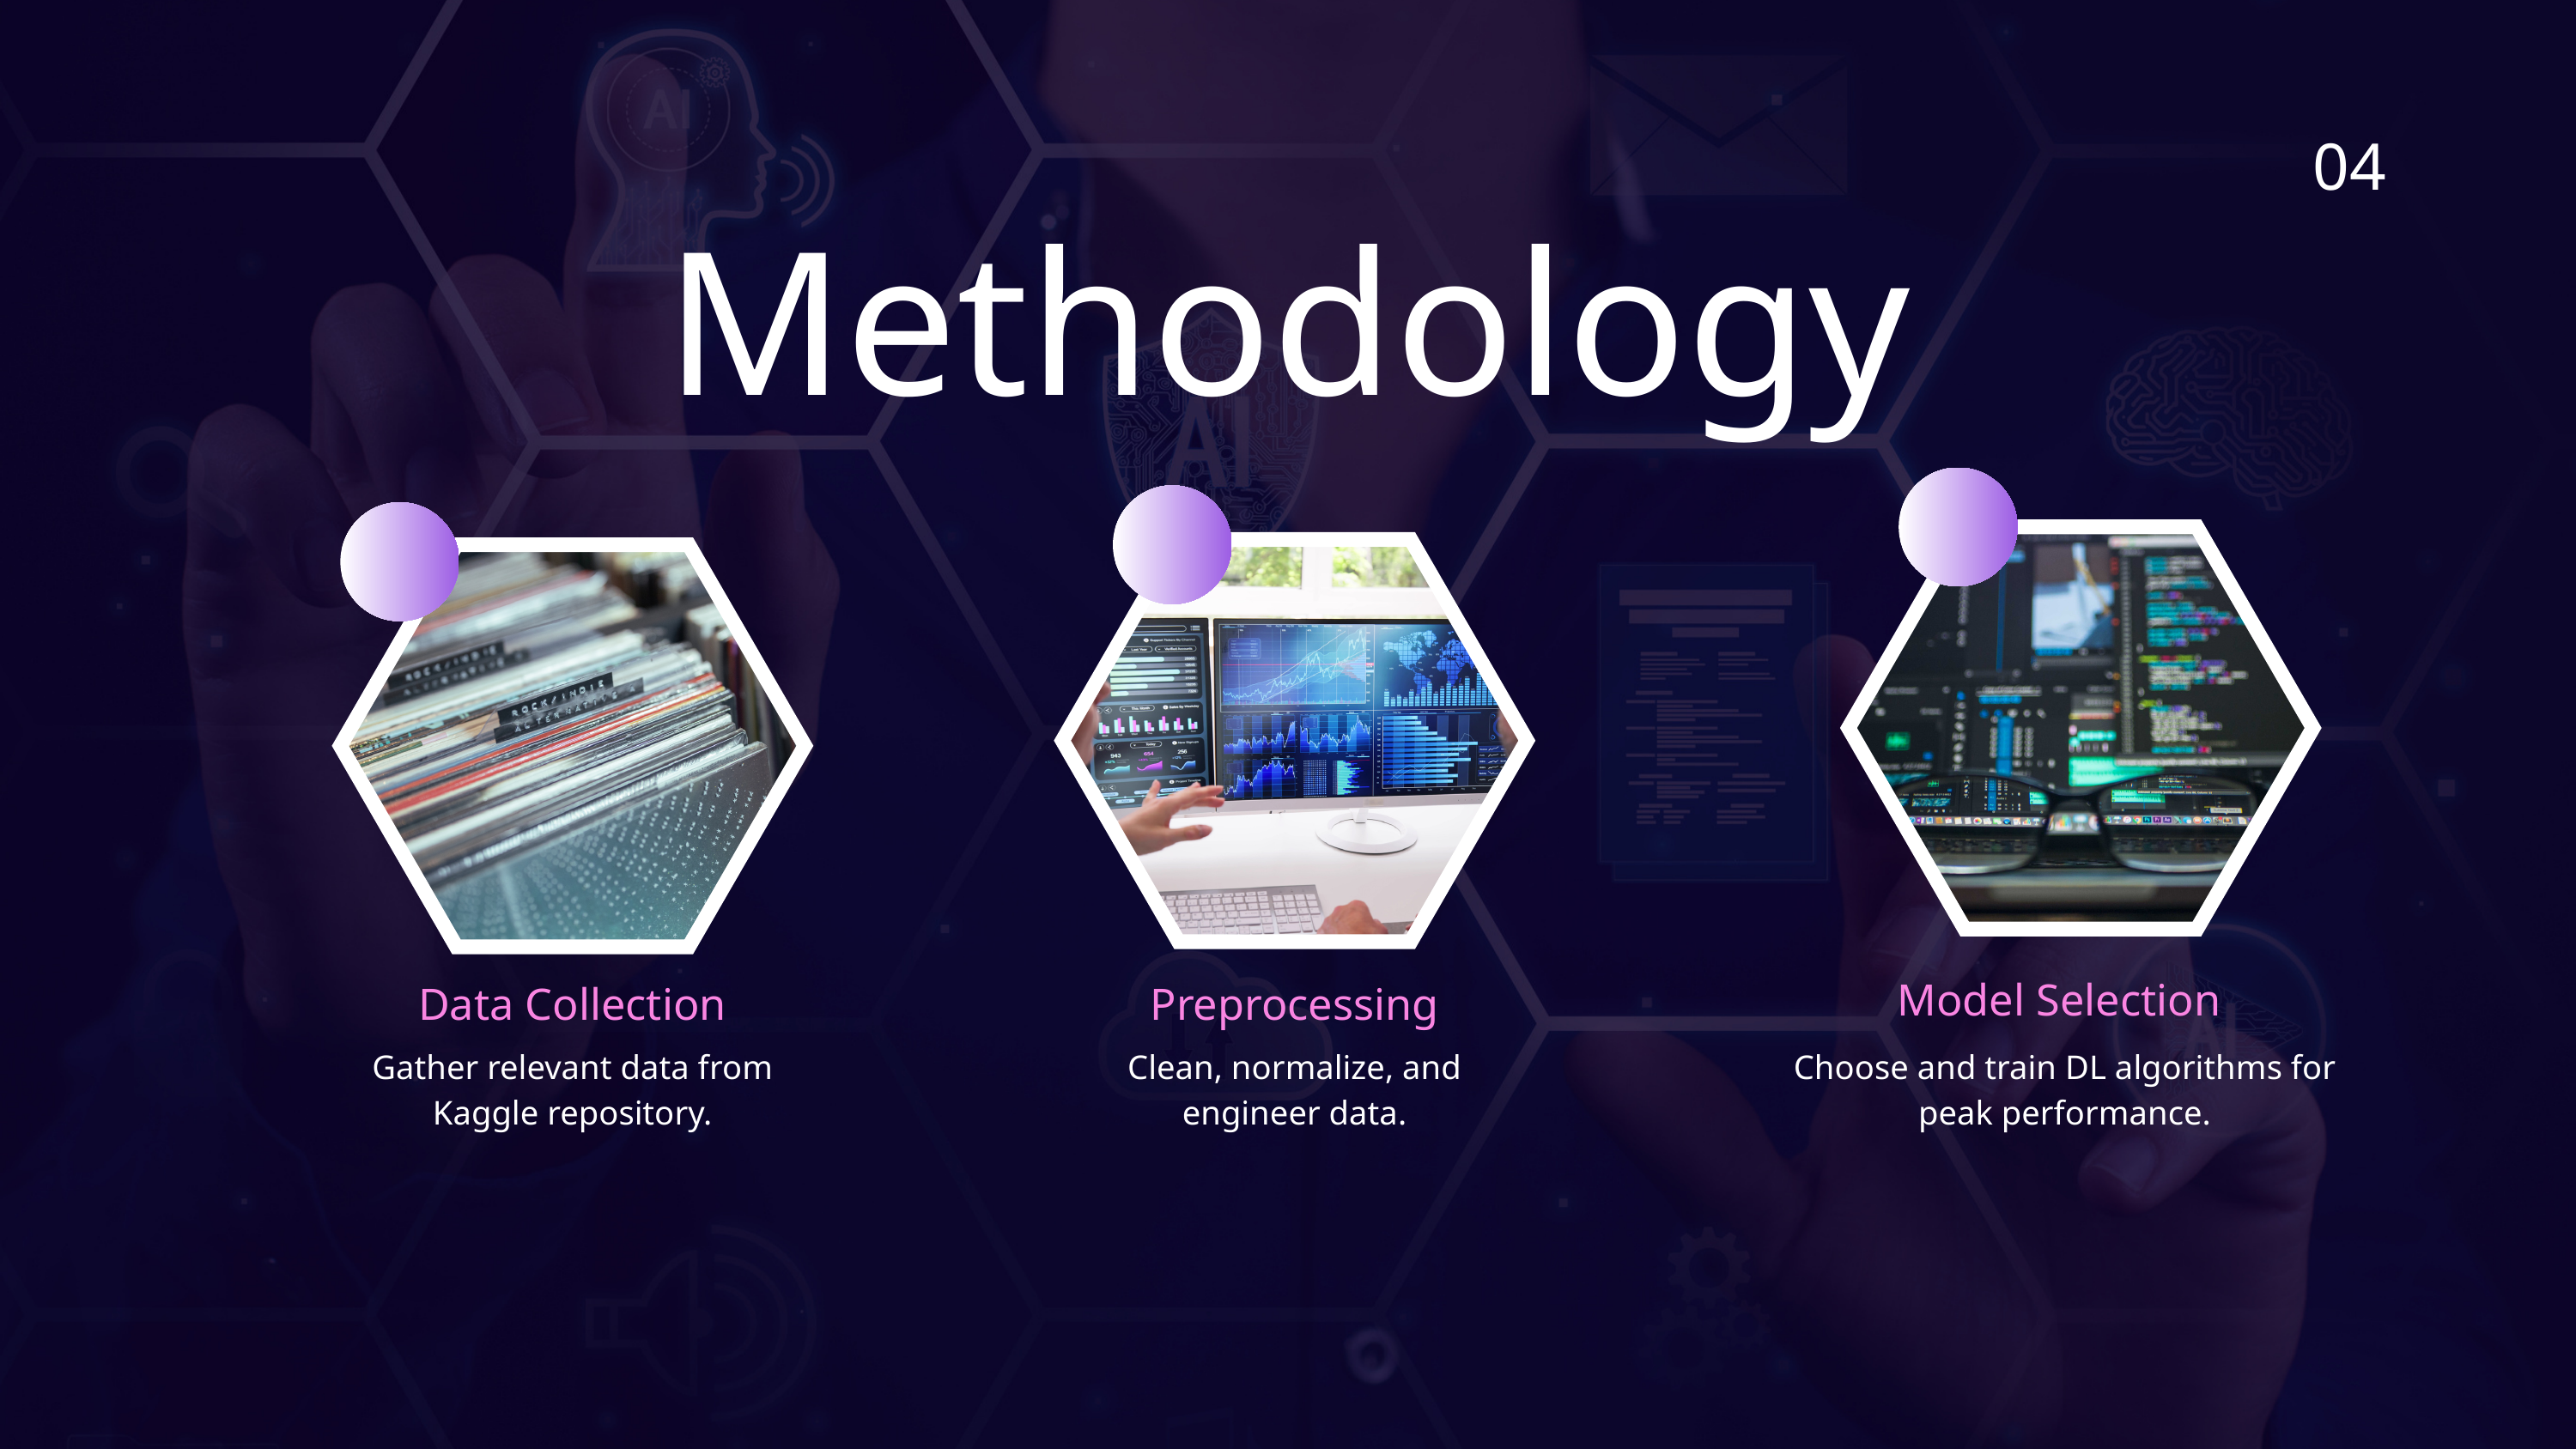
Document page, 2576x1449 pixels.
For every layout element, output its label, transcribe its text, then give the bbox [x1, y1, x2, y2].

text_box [340, 501, 459, 621]
text_box Data Collection [378, 968, 767, 1029]
text_box Methodology [538, 250, 2038, 435]
text_box 04 [2312, 112, 2452, 203]
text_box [1112, 485, 1232, 605]
text_box Preprocessing [1100, 968, 1489, 1029]
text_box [1848, 526, 2314, 930]
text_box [340, 544, 805, 948]
text_box Choose and train DL algorithms for peak performance. [1781, 1040, 2348, 1178]
text_box Model Selection [1848, 980, 2281, 1025]
text_box Gather relevant data from Kaggle repository. [324, 1040, 822, 1132]
text_box Clean, normalize, and engineer data. [1097, 1040, 1492, 1132]
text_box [1061, 539, 1528, 943]
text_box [1898, 467, 2018, 587]
text_box [0, 0, 2576, 1449]
